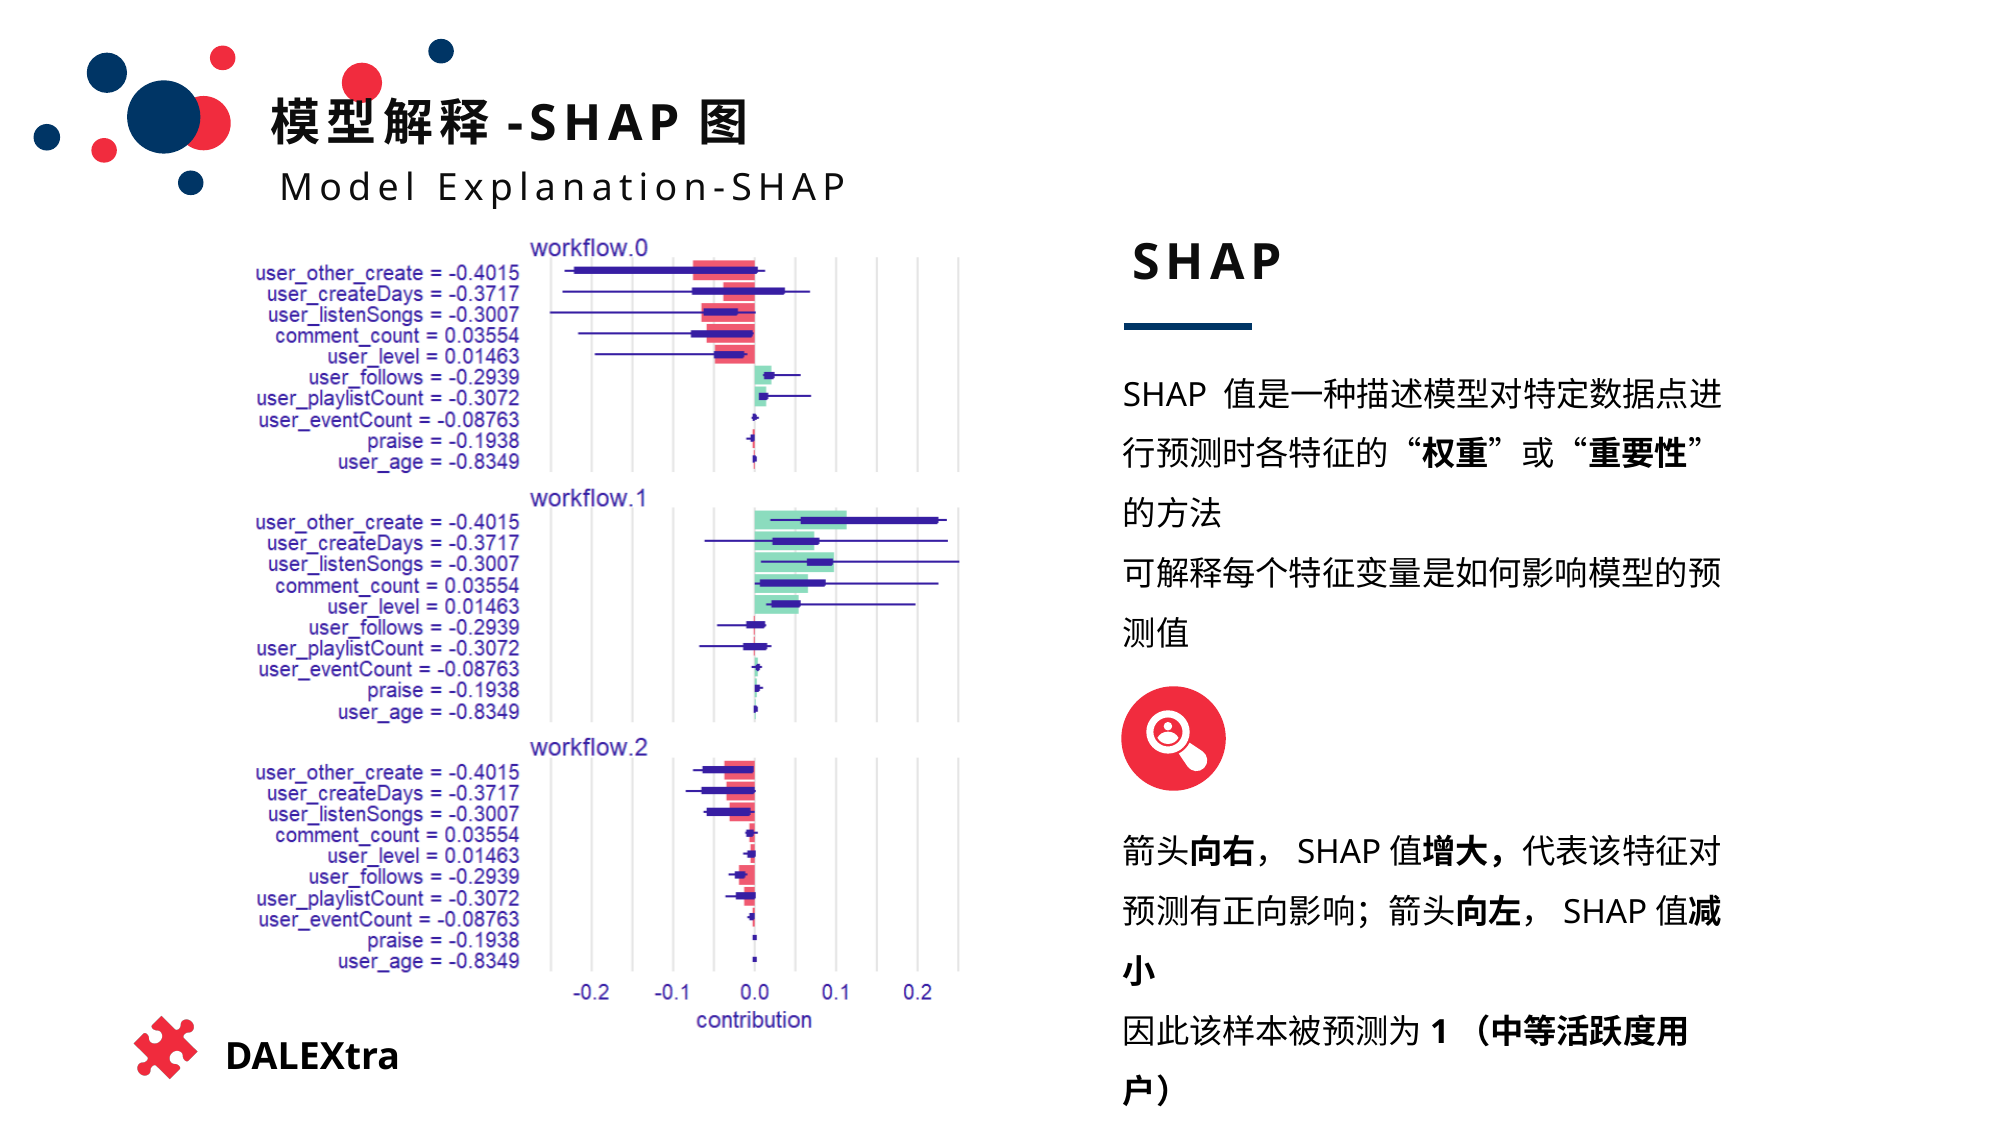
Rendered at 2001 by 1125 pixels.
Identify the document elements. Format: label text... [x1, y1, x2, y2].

text_box Model Explanation-SHAP [264, 155, 861, 215]
text_box [85, 51, 129, 94]
picture [127, 1011, 204, 1087]
text_box [176, 169, 205, 197]
text_box [90, 136, 118, 164]
text_box SHAP 值是一种描述模型对特定数据点进行预测时各特征的“权重”或“重要性”的方法 可解释每个特征变量是如何影响模型的预测值 [1108, 345, 1765, 660]
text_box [1121, 686, 1226, 791]
text_box [188, 94, 232, 152]
text_box [427, 37, 455, 65]
text_box 模型解释-SHAP图 [255, 82, 764, 158]
text_box SHAP [1117, 221, 1298, 297]
picture [222, 226, 974, 1035]
text_box DALEXtra [210, 1001, 690, 1084]
text_box [126, 79, 202, 155]
text_box [208, 44, 237, 72]
text_box 箭头向右，SHAP值增大，代表该特征对预测有正向影响；箭头向左，SHAP值减小 因此该样本被预测为1（中等活跃度用户） [1108, 802, 1765, 1118]
text_box [32, 122, 62, 152]
text_box [340, 61, 384, 82]
